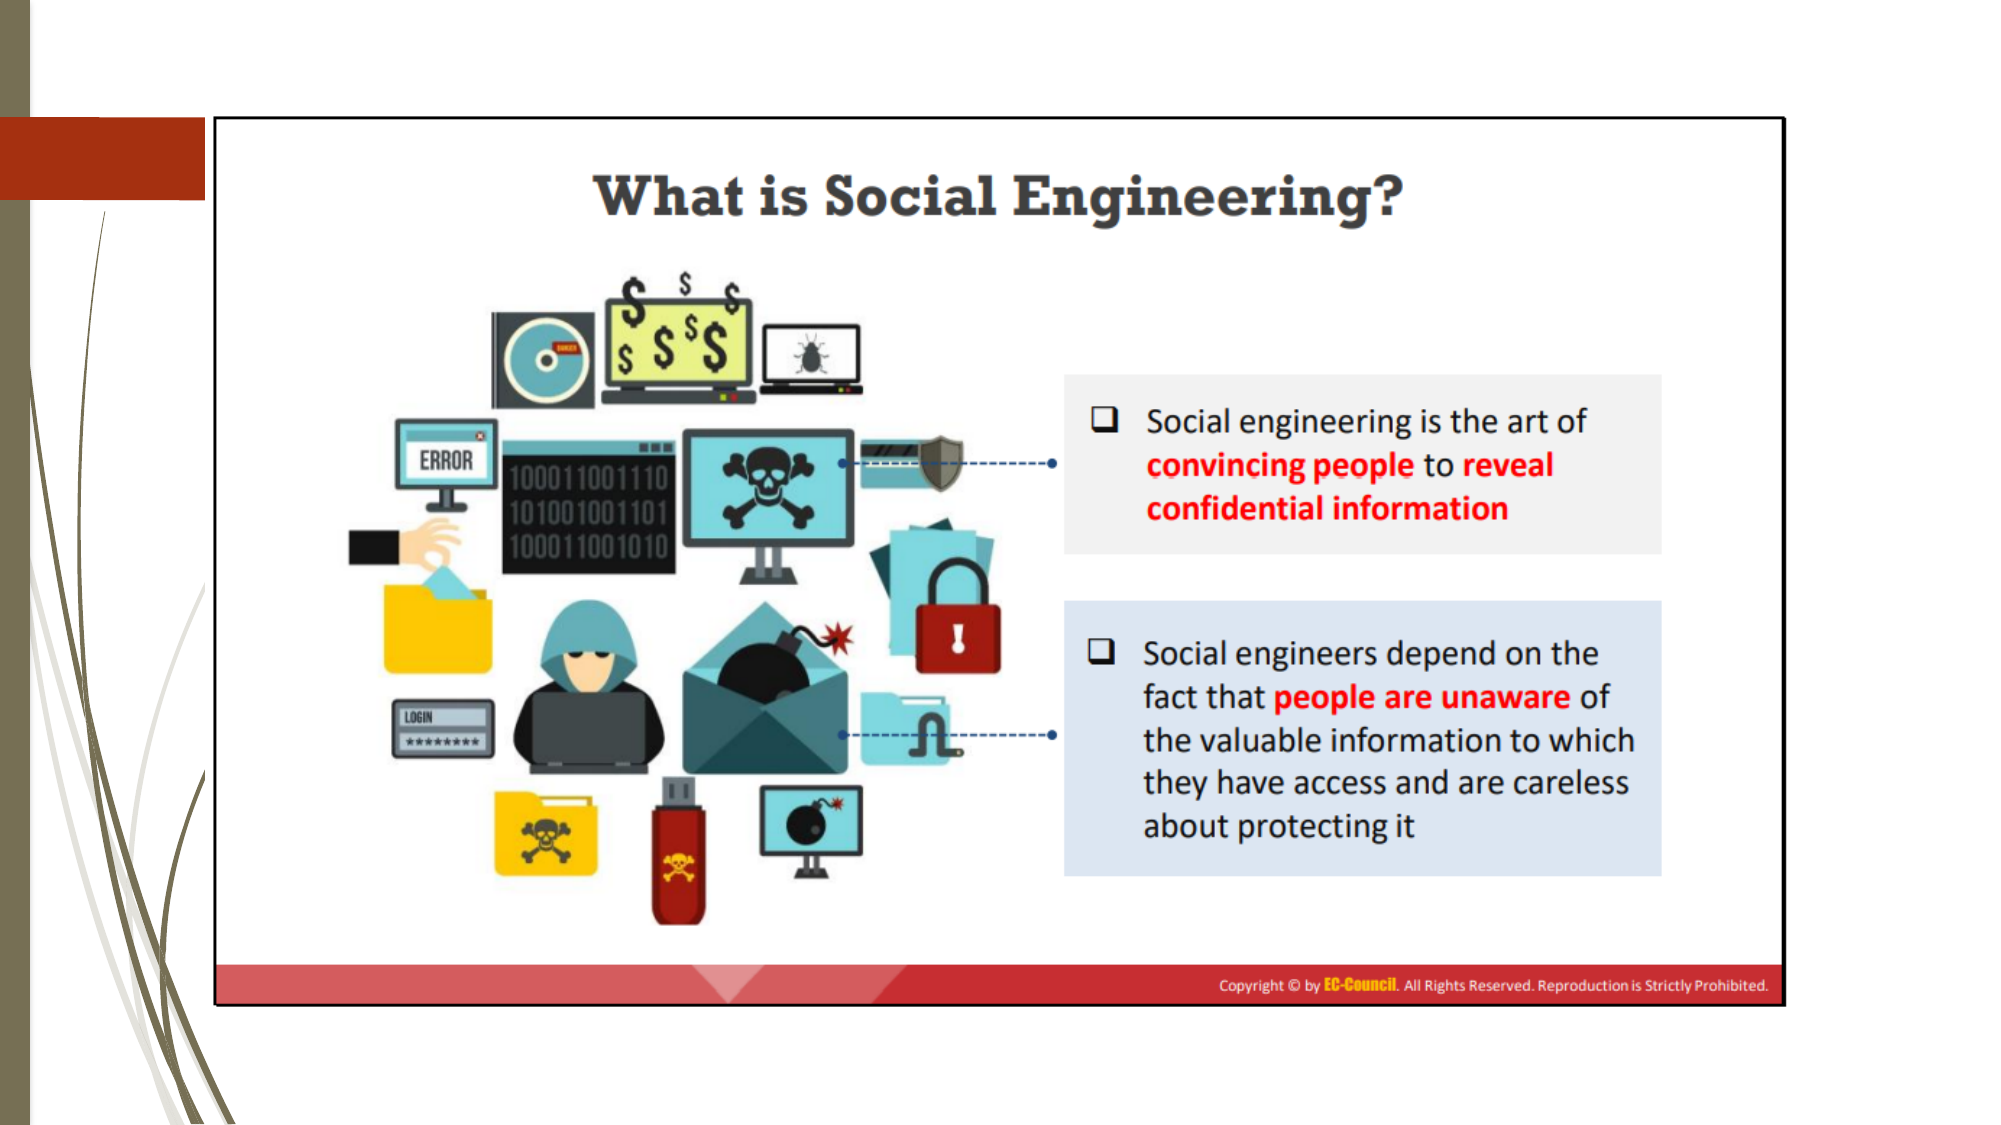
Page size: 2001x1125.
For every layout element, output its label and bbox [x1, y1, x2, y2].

picture [205, 105, 1795, 1020]
